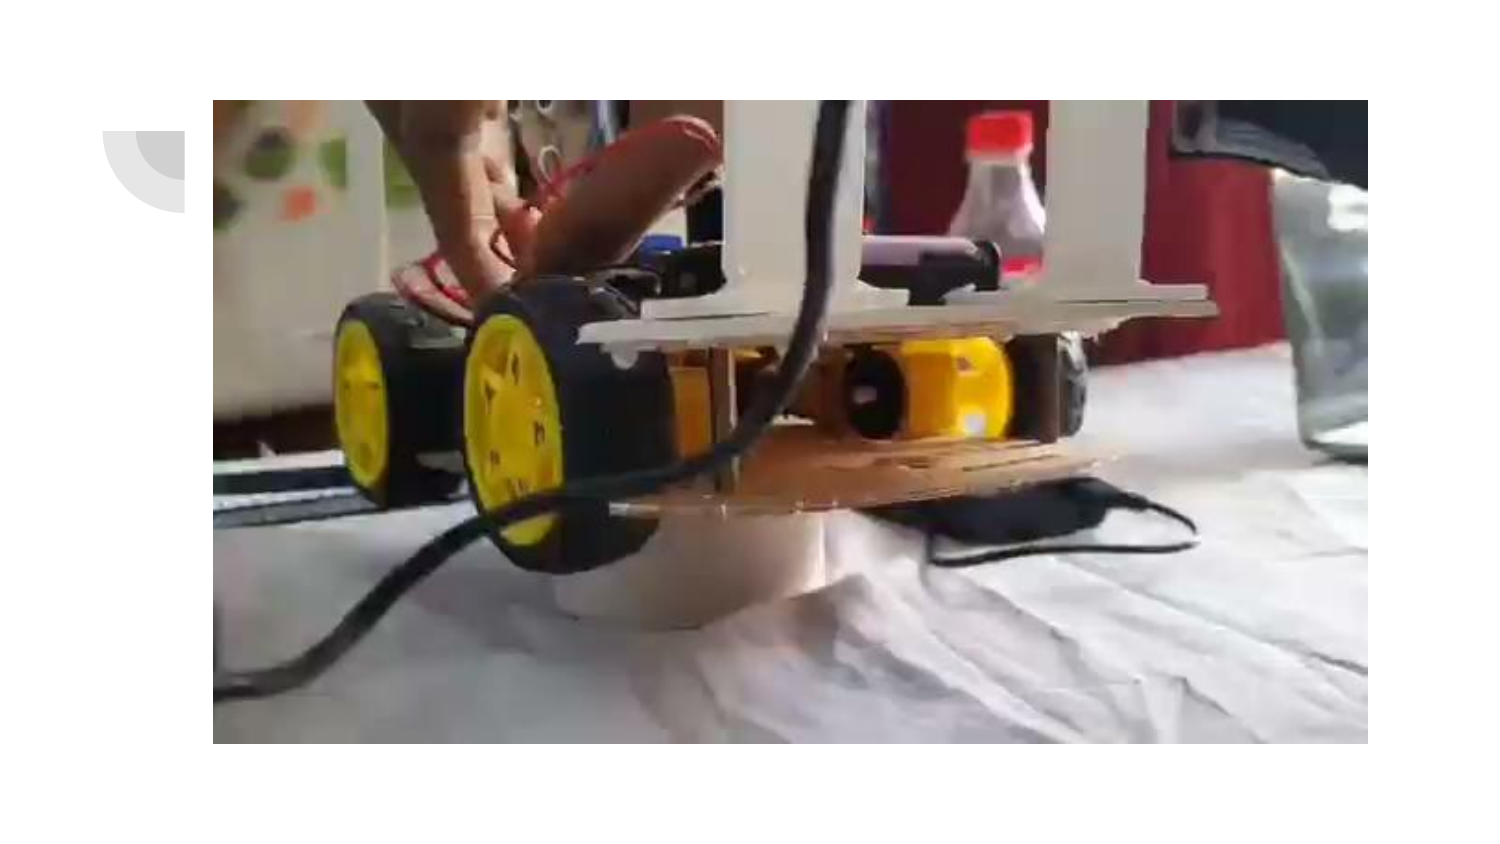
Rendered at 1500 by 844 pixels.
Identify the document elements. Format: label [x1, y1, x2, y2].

picture [213, 100, 1368, 744]
